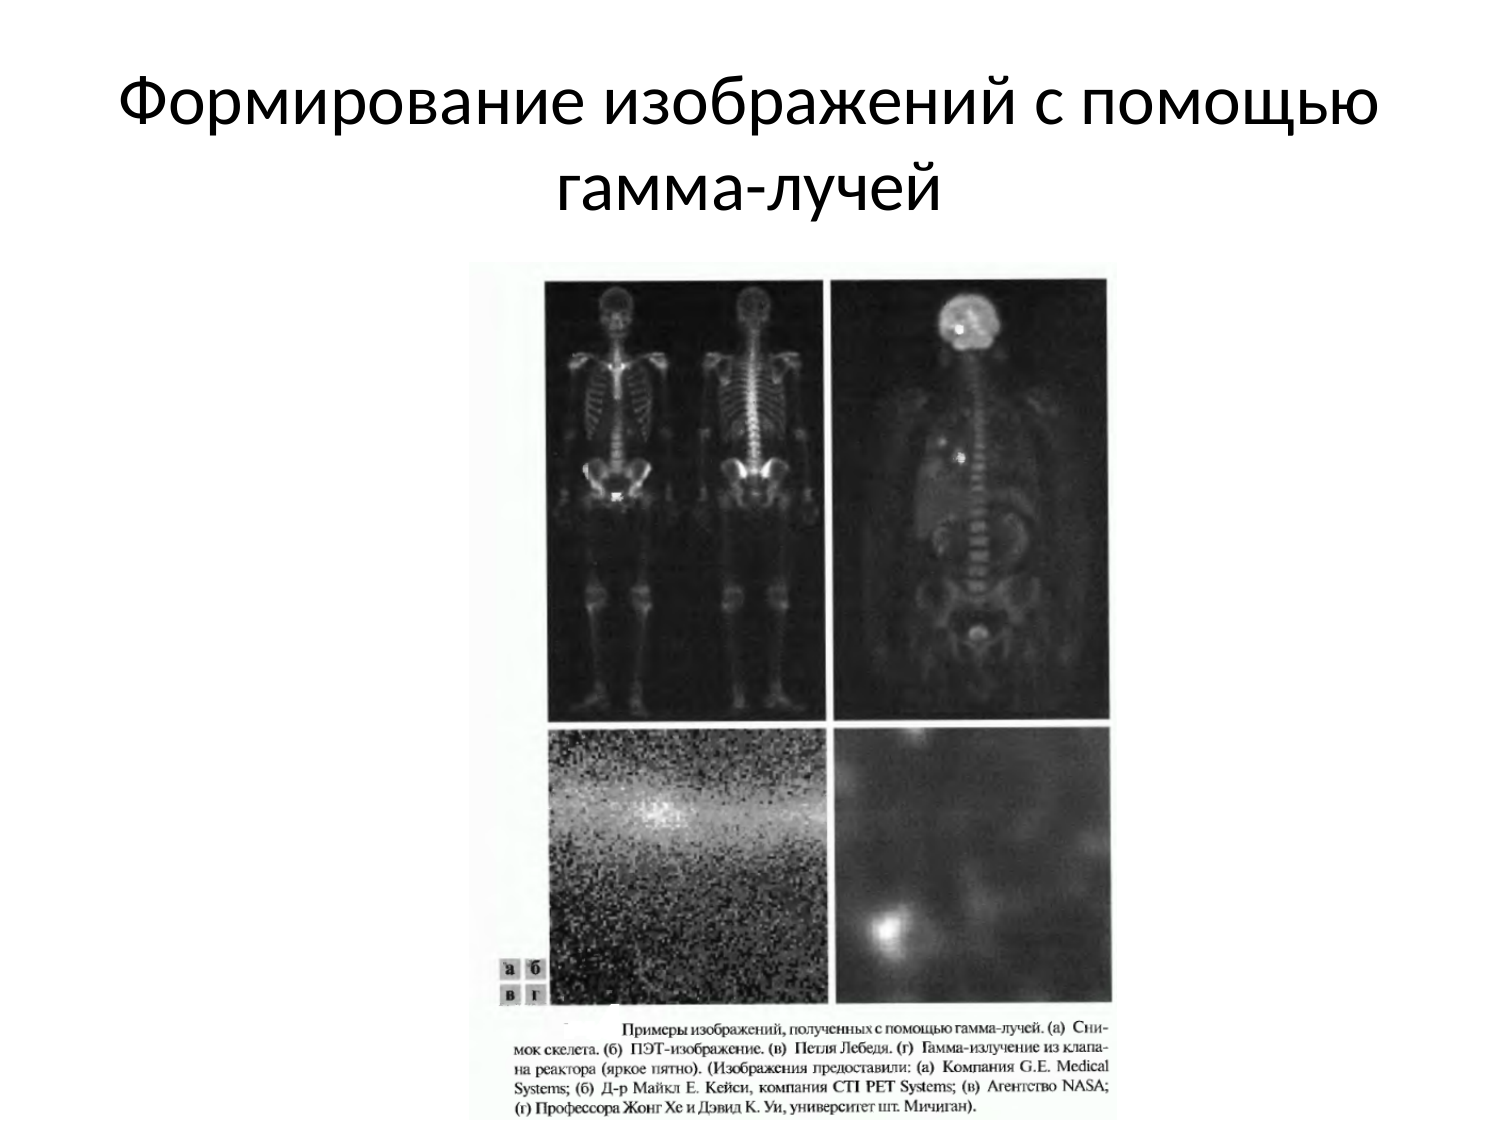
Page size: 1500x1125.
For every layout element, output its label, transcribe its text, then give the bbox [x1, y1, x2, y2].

title Формирование изображений с помощью гамма-лучей [75, 45, 1425, 233]
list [469, 262, 1117, 1120]
